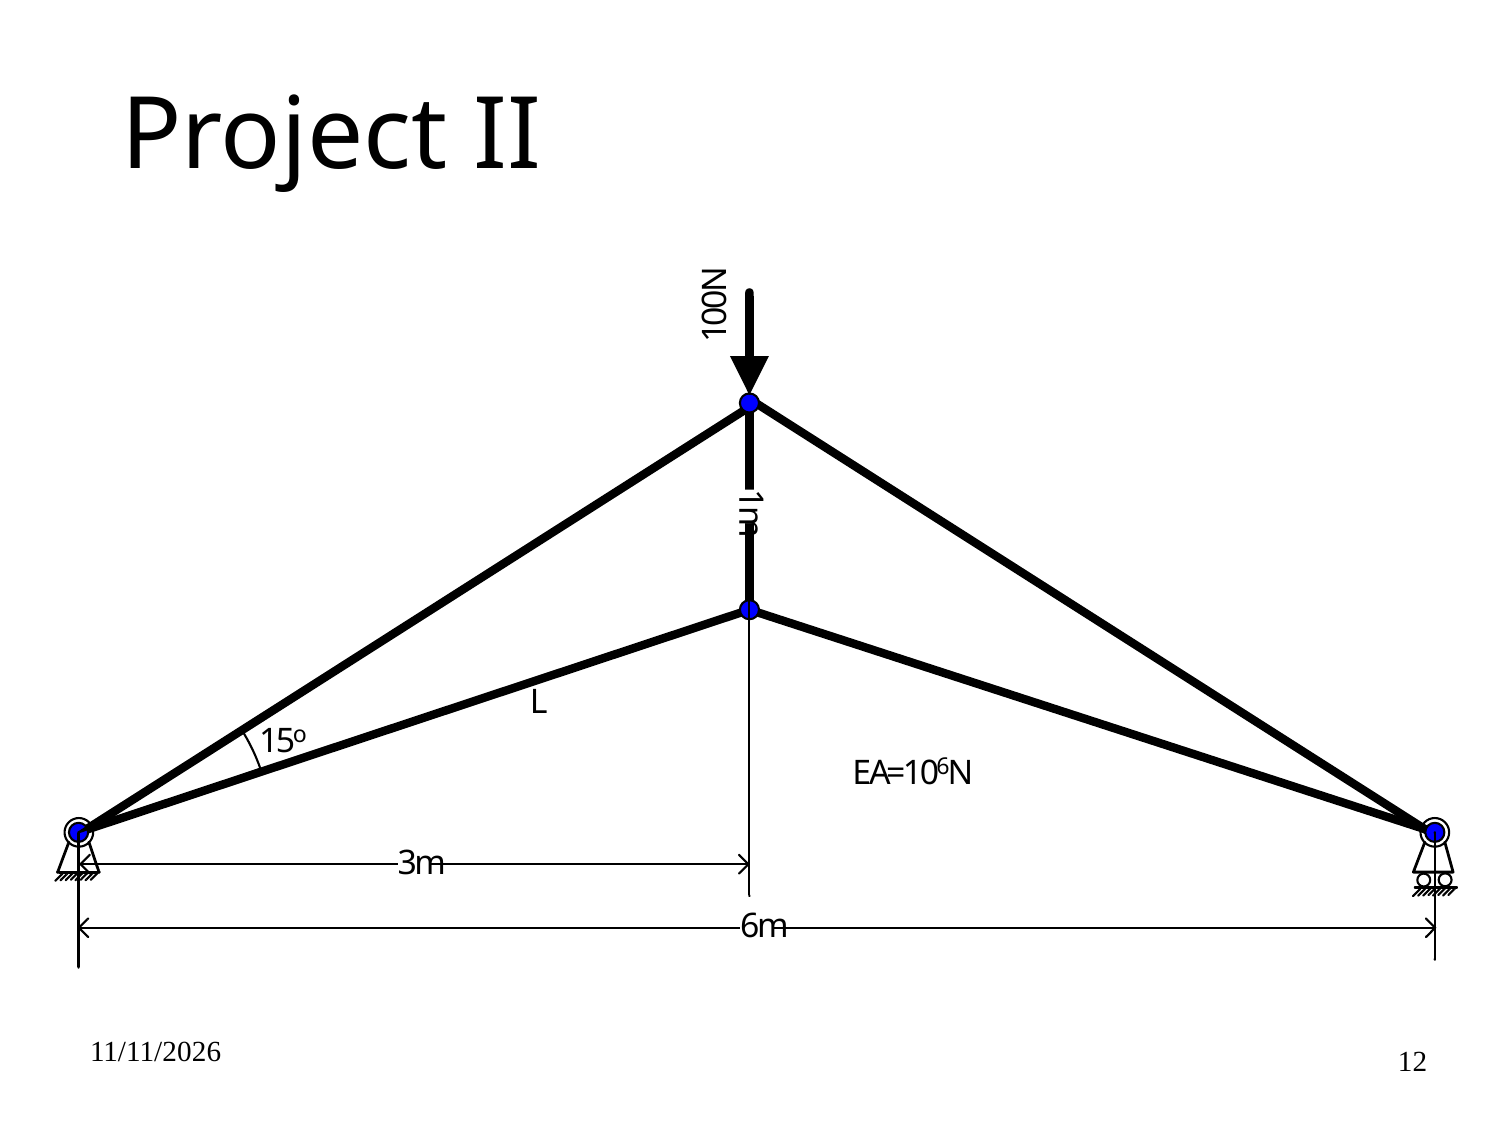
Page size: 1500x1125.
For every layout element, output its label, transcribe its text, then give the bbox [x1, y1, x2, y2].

slide_number 12 [1092, 1034, 1443, 1113]
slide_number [75, 1024, 425, 1103]
picture [51, 255, 1459, 969]
text_box Project II [106, 36, 557, 196]
